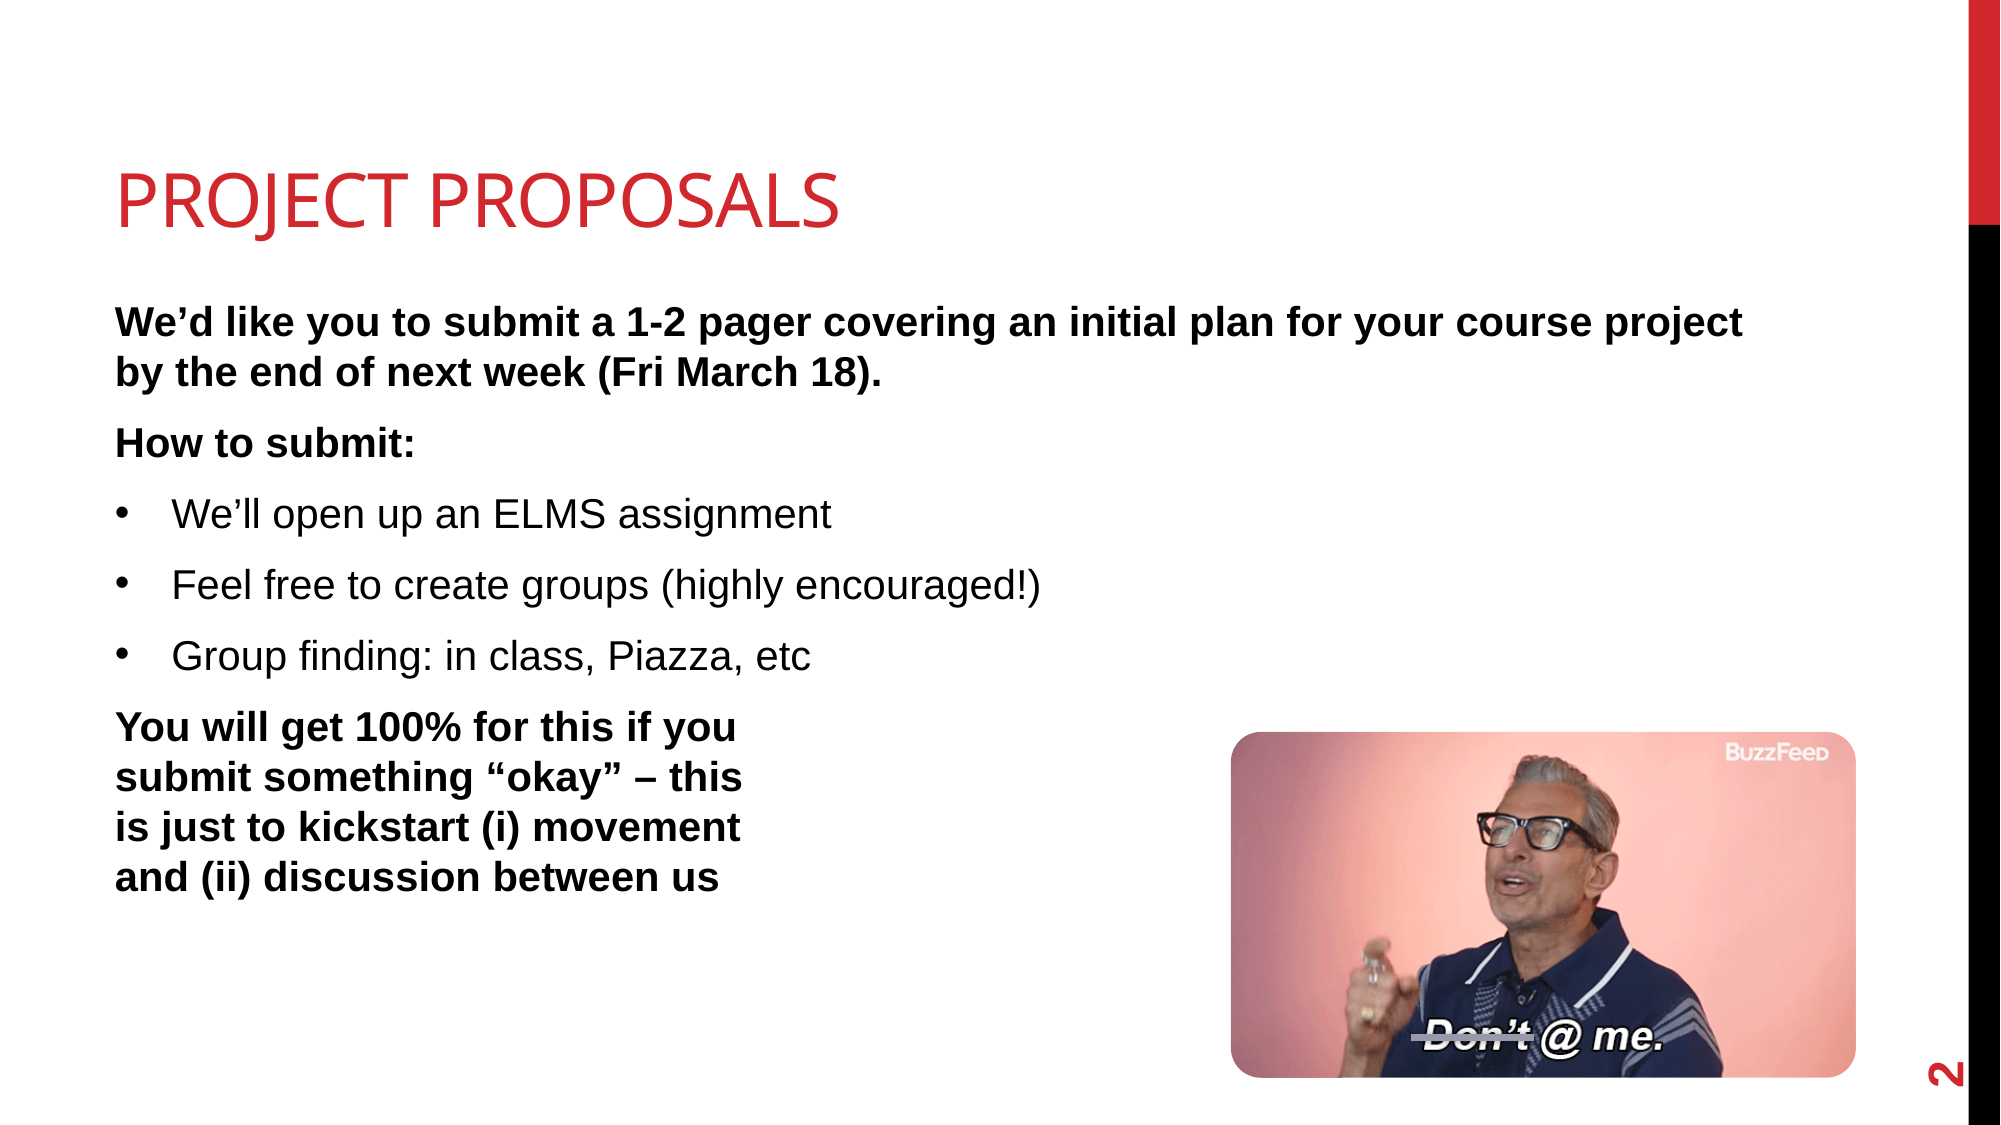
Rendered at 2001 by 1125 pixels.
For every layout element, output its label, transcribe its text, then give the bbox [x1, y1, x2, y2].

title Project Proposals [99, 25, 1367, 250]
picture [1230, 731, 1857, 1079]
list We’d like you to submit a 1-2 pager covering an initial plan for your course project by the end of next week (Fri March 18). How to submit: We’ll open up an ELMS assignment Feel free to create groups (highly encouraged!) Group finding: in class, Piazza, etc You will get 100% for this if you submit something “okay” – this is just to kickstart (i) movement and (ii) discussion between us [99, 287, 1767, 1005]
slide_number 2 [1903, 887, 1984, 1104]
